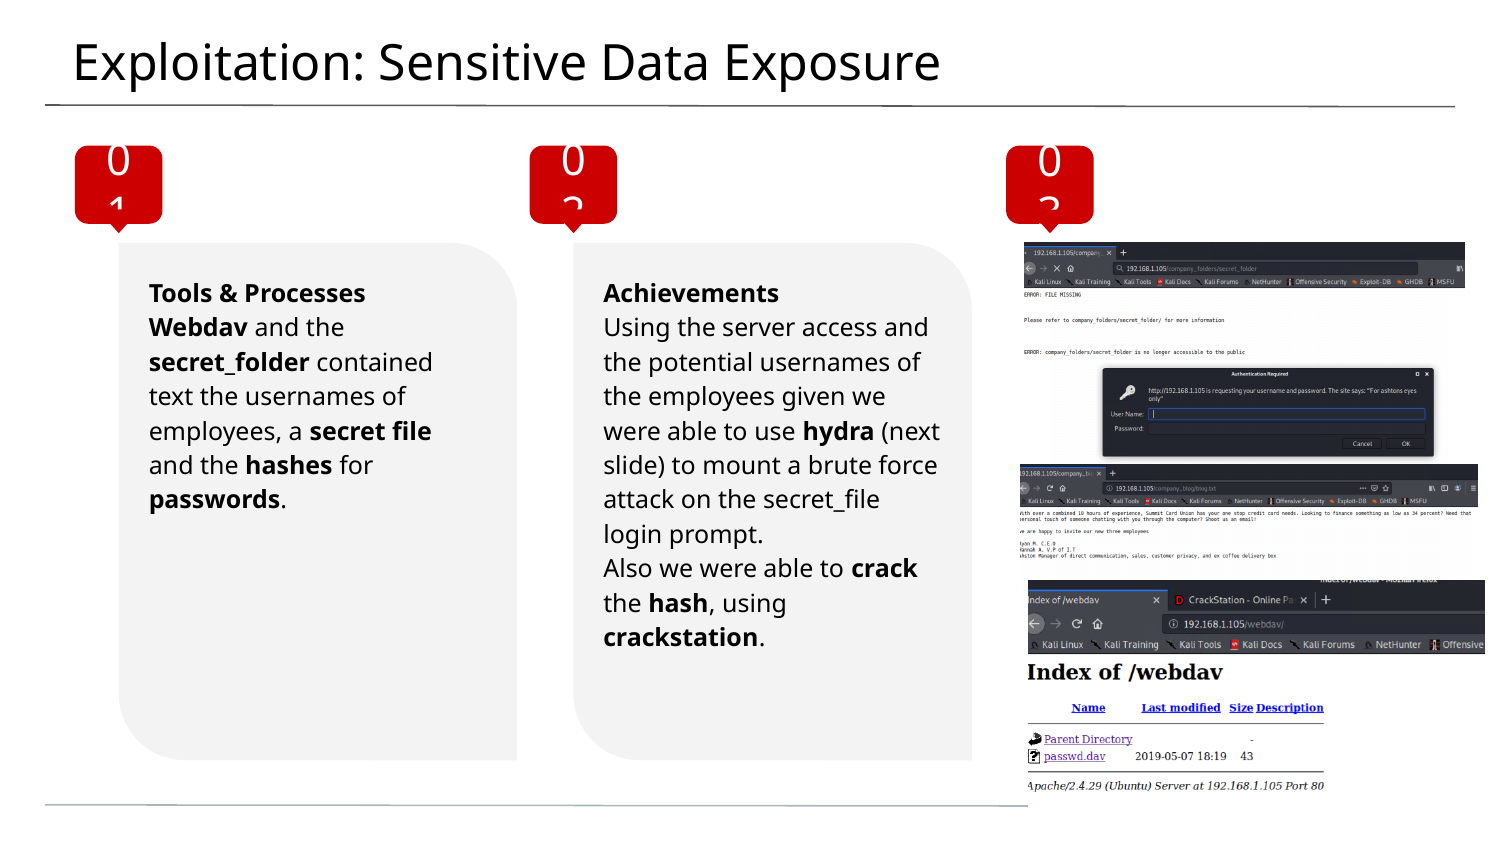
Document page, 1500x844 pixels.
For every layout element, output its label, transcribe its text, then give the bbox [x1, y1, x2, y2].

title Exploitation: Sensitive Data Exposure [0, 0, 1500, 88]
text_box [74, 145, 163, 234]
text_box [529, 145, 618, 234]
text_box Tools & Processes Webdav and the secret_folder contained text the usernames of employees, a secret file and the hashes for passwords. [118, 242, 508, 761]
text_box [1005, 145, 1094, 234]
text_box Achievements Using the server access and the potential usernames of the employees given we were able to use hydra (next slide) to mount a brute force attack on the secret_file login prompt. Also we were able to crack the hash, using crackstation. [573, 242, 972, 761]
text_box [508, 275, 518, 761]
picture [1020, 242, 1485, 830]
